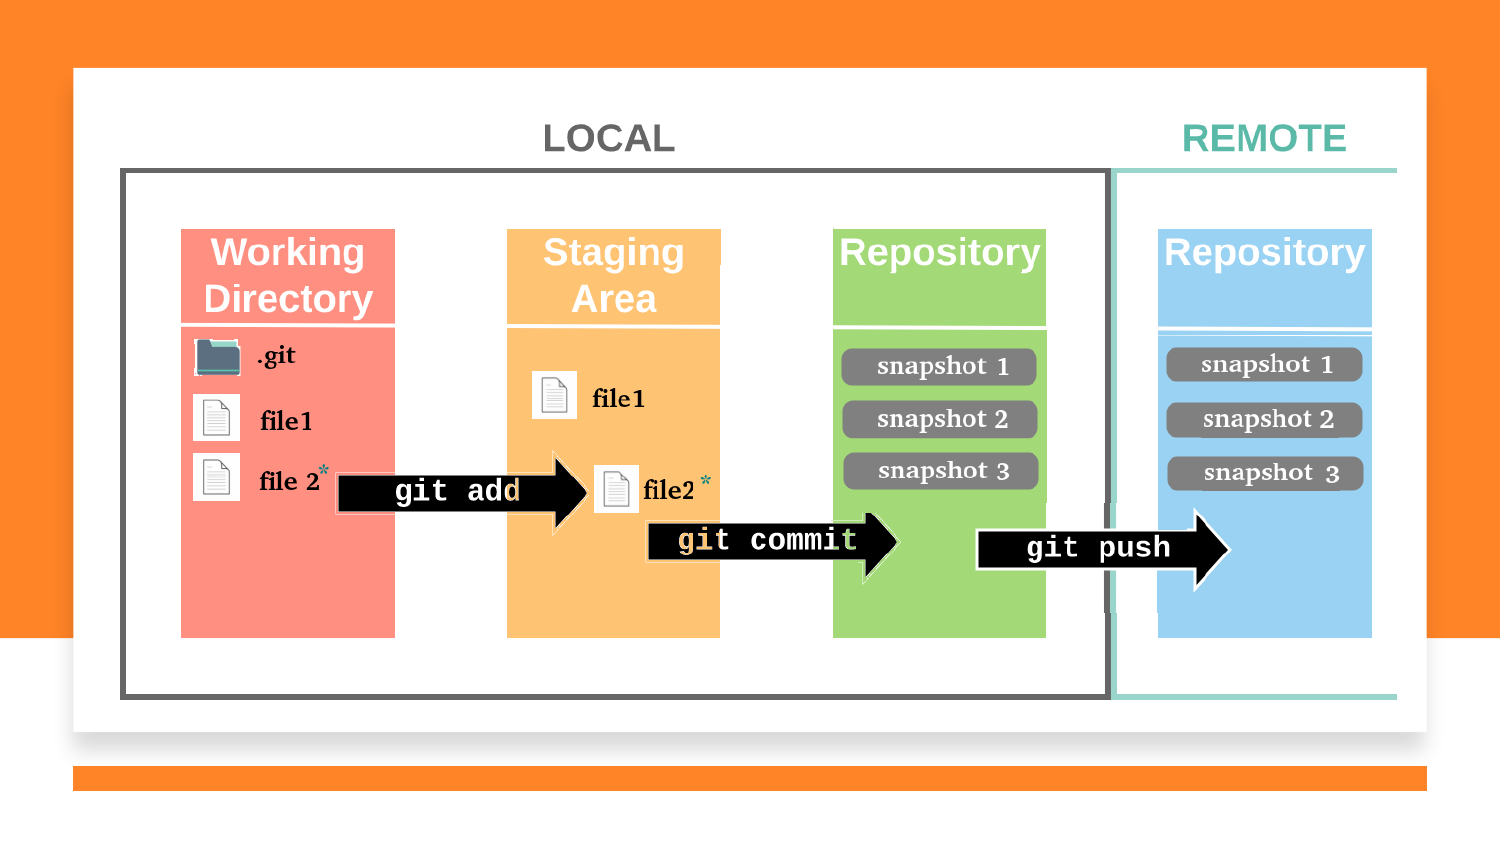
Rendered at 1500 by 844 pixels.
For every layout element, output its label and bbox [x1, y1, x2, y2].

text_box [0, 639, 1500, 844]
picture [102, 92, 1398, 708]
text_box [73, 67, 1427, 733]
text_box [0, 0, 1500, 639]
